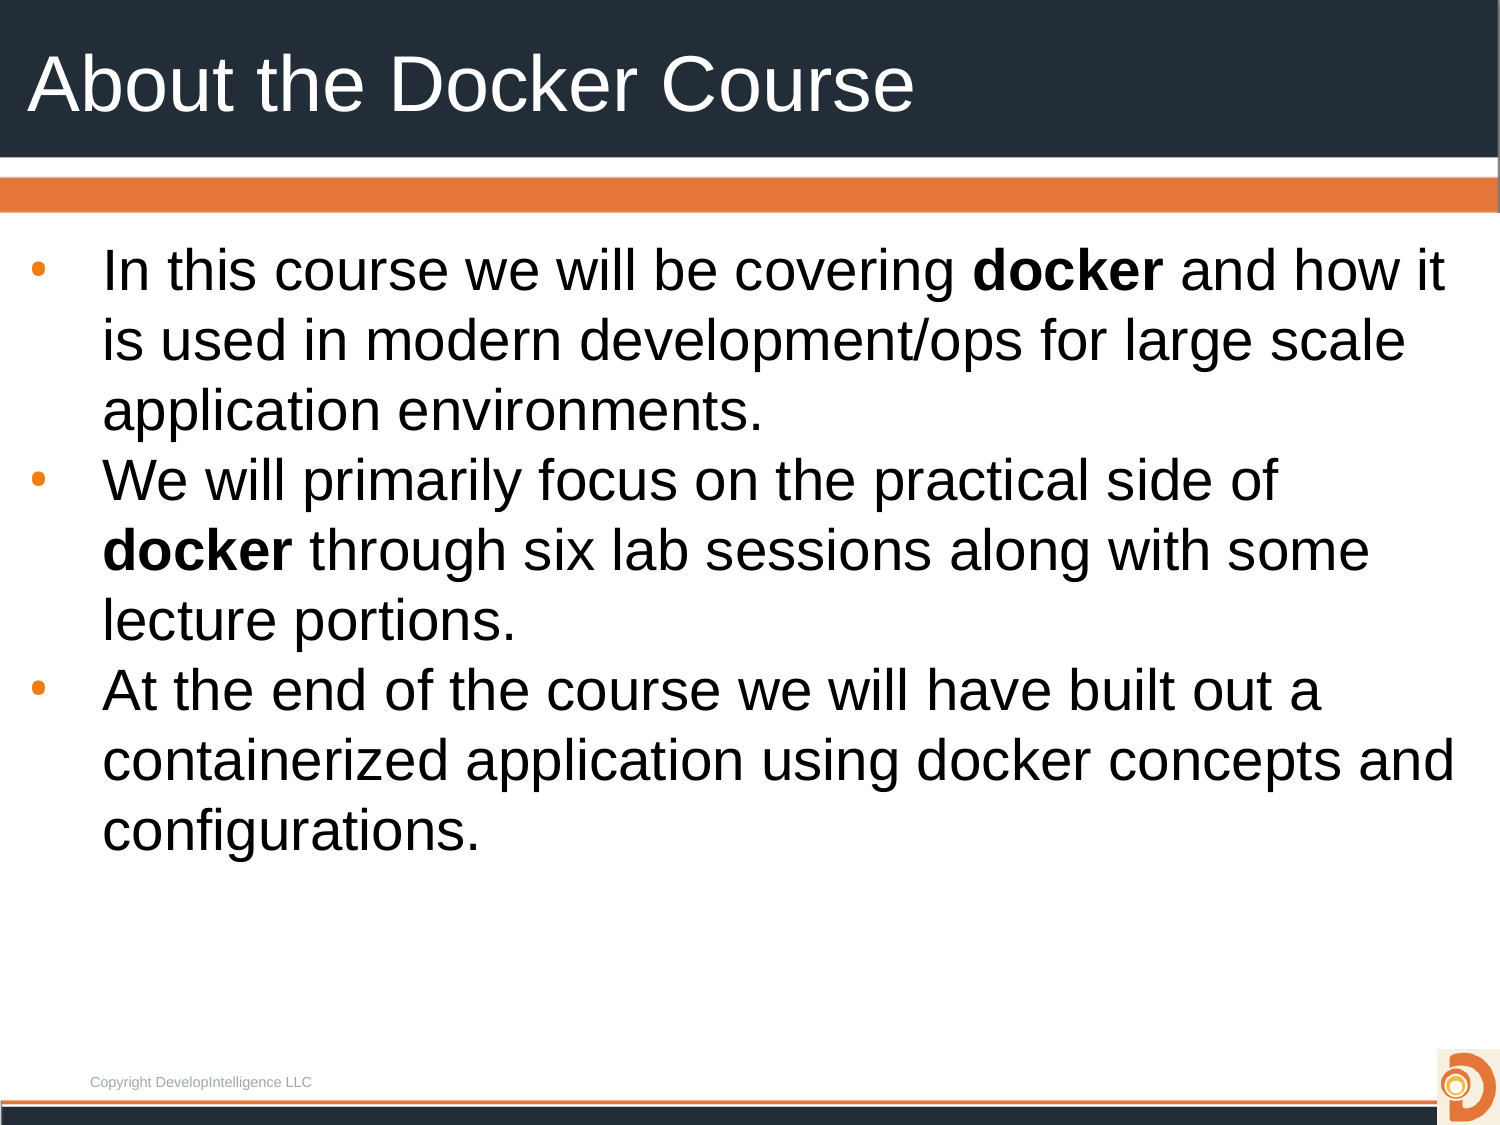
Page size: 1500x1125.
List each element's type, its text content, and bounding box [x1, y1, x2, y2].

picture [2, 1049, 1500, 1125]
title About the Docker Course [12, 24, 1488, 136]
list In this course we will be covering docker and how it is used in modern development/ops for large scale application environments. We will primarily focus on the practical side of docker through six lab sessions along with some lecture portions. At the end of the course we will have built out a containerized application using docker concepts and configurations. [12, 224, 1488, 1050]
footer Copyright DevelopIntelligence LLC [75, 1062, 550, 1100]
picture [0, 0, 1500, 213]
